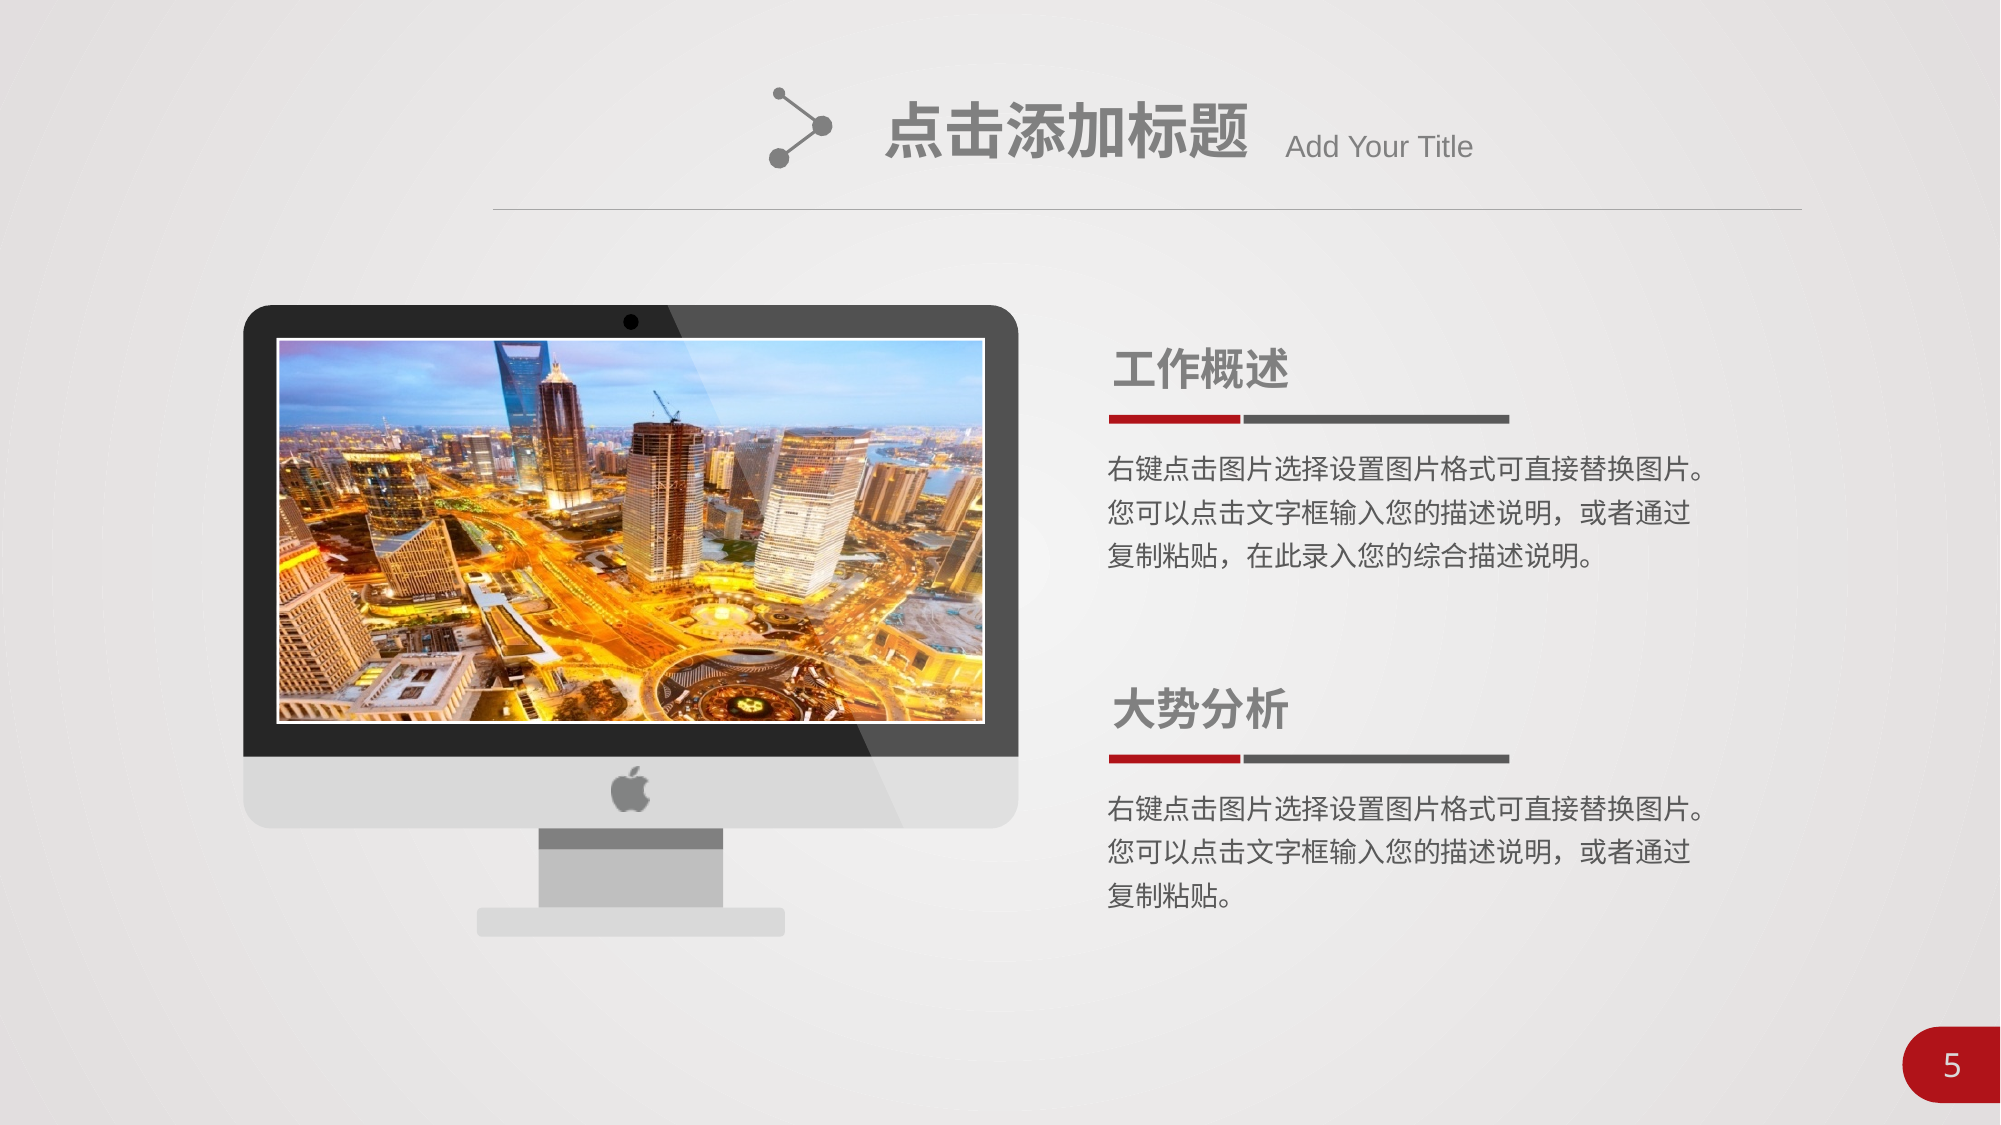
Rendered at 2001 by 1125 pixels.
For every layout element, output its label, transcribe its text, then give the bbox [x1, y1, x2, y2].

text_box 大势分析 [1097, 673, 1306, 742]
text_box [1243, 754, 1510, 764]
text_box [1243, 414, 1510, 425]
text_box 工作概述 [1097, 333, 1306, 403]
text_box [779, 93, 823, 159]
text_box 点击添加标题 [868, 84, 1265, 173]
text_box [243, 305, 1019, 937]
text_box [1108, 414, 1241, 425]
text_box [1108, 754, 1241, 764]
text_box Add Your Title [1270, 119, 1649, 172]
text_box 右键点击图片选择设置图片格式可直接替换图片。您可以点击文字框输入您的描述说明，或者通过复制粘贴，在此录入您的综合描述说明。 [1092, 434, 1713, 580]
text_box 右键点击图片选择设置图片格式可直接替换图片。您可以点击文字框输入您的描述说明，或者通过复制粘贴。 [1092, 774, 1713, 920]
